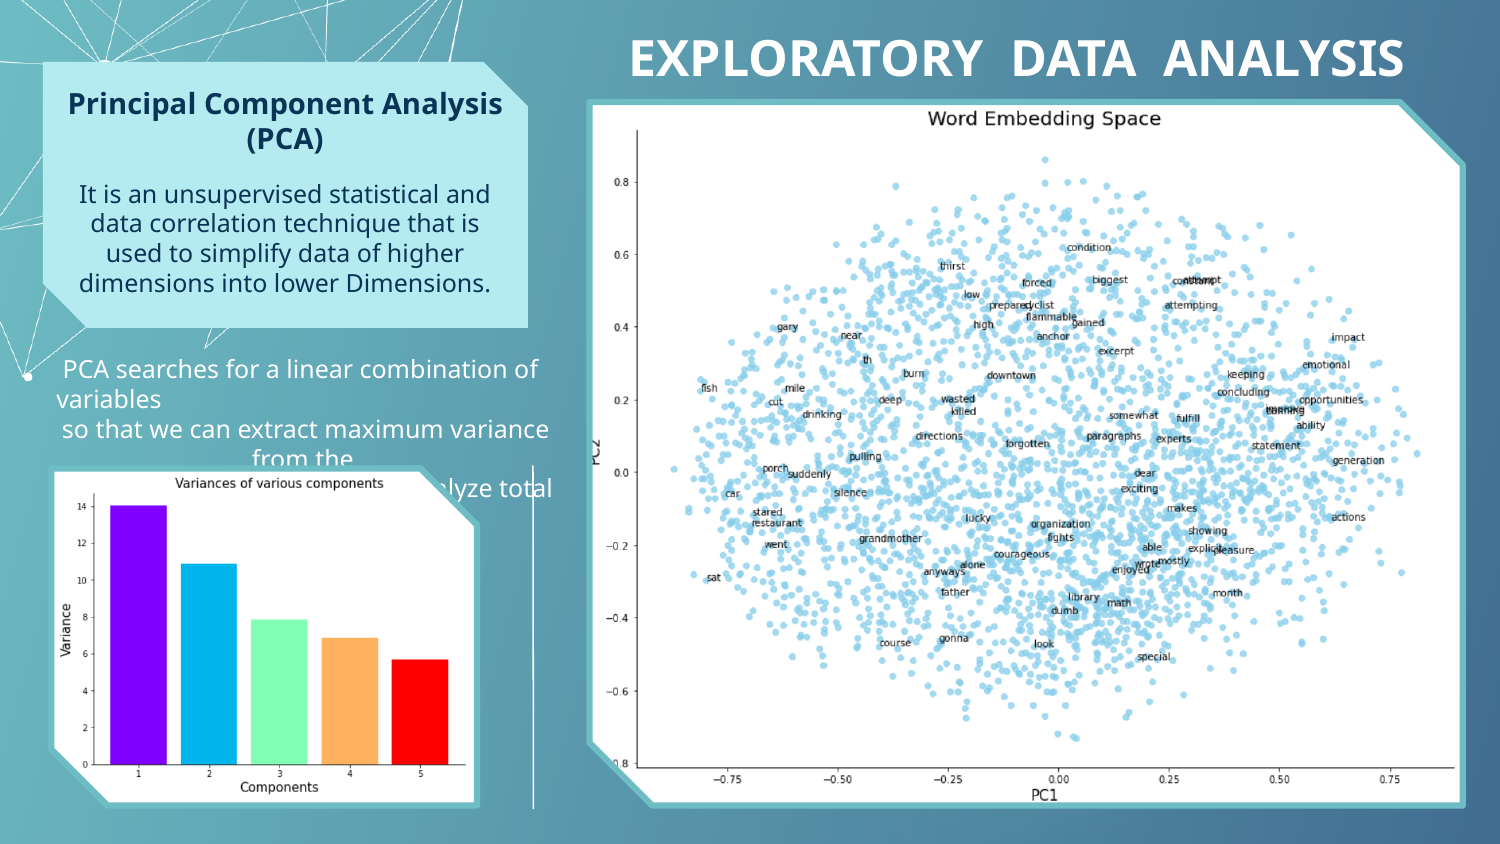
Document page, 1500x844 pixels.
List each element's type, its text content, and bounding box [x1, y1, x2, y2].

picture [0, 0, 1500, 844]
subtitle PCA searches for a linear combination of variables so that we can extract maximum variance from the Variables. In this method, we analyze total variance. [41, 338, 571, 447]
text_box It is an unsupervised statistical and data correlation technique that is used to simplify data of higher dimensions into lower Dimensions. [51, 163, 520, 291]
text_box [42, 61, 528, 328]
title EXPLORATORY DATA ANALYSIS [589, 11, 1445, 93]
text_box Principal Component Analysis (PCA) [51, 74, 520, 163]
